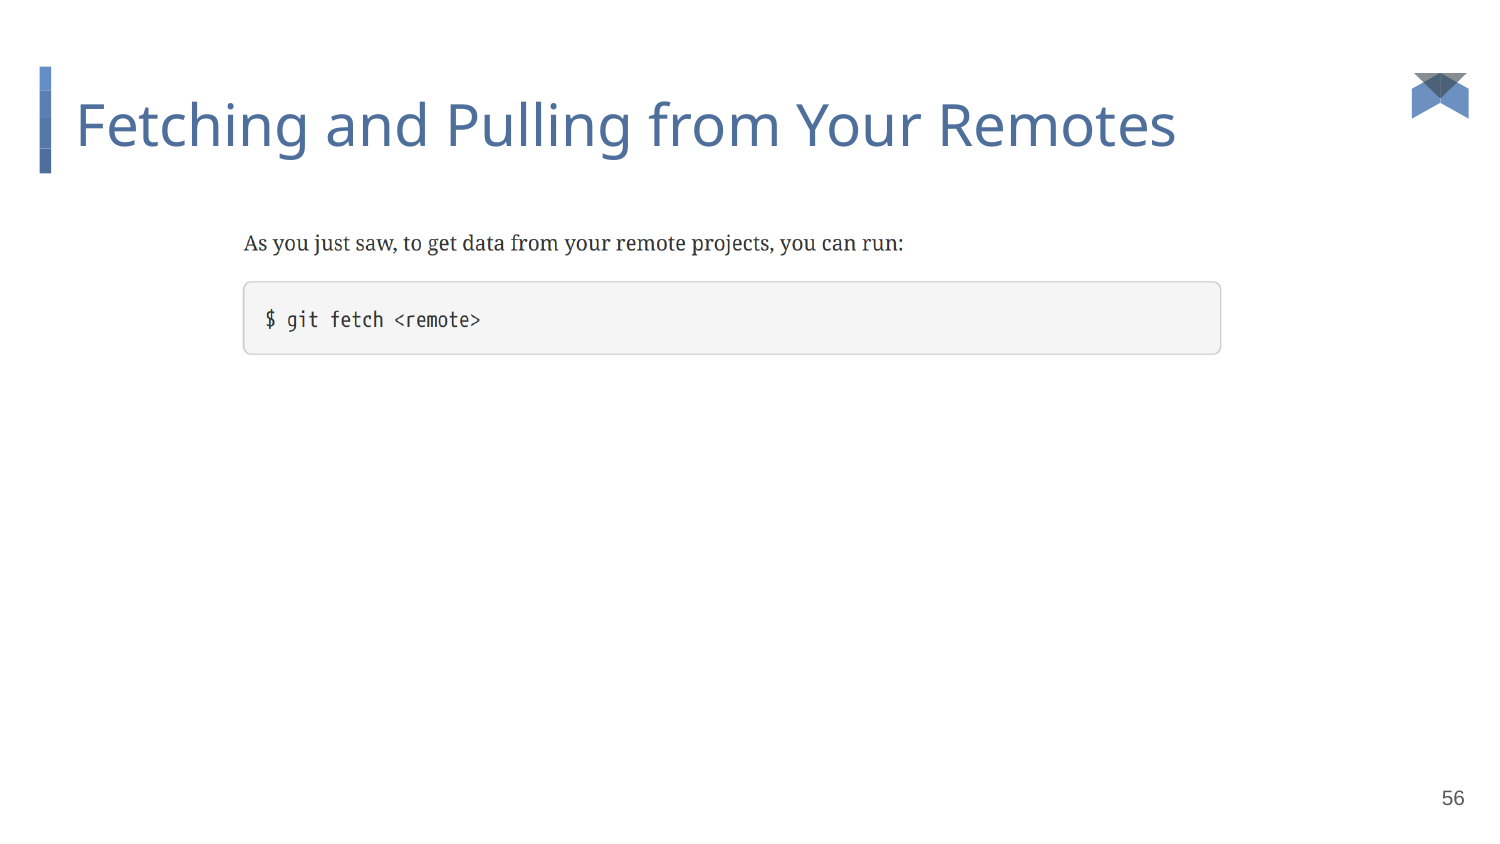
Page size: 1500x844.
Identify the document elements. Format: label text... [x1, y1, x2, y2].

slide_number 56 [1389, 764, 1480, 830]
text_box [1417, 67, 1464, 125]
picture [231, 228, 1228, 372]
title Fetching and Pulling from Your Remotes [60, 72, 1449, 167]
